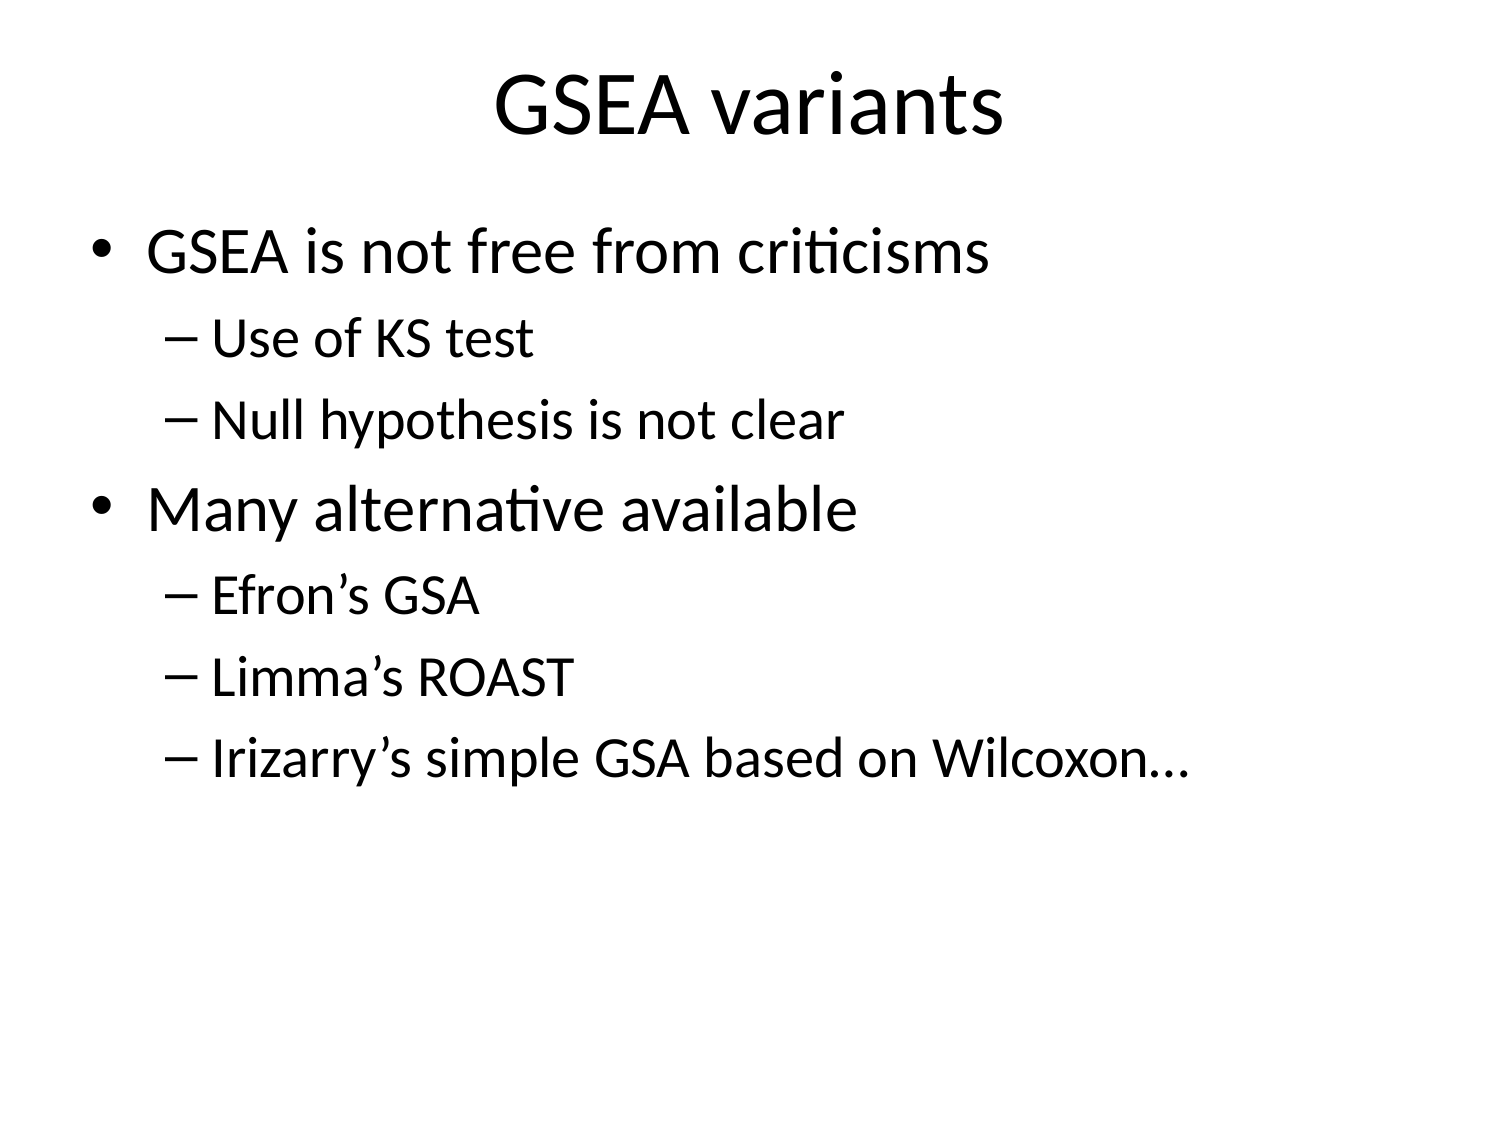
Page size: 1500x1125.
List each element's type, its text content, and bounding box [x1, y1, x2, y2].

text_box GSEA is not free from criticisms Use of KS test Null hypothesis is not clear Many alternative available Efron’s GSA Limma’s ROAST Irizarry’s simple GSA based on Wilcoxon… [74, 199, 1425, 1005]
title GSEA variants [75, 45, 1425, 150]
